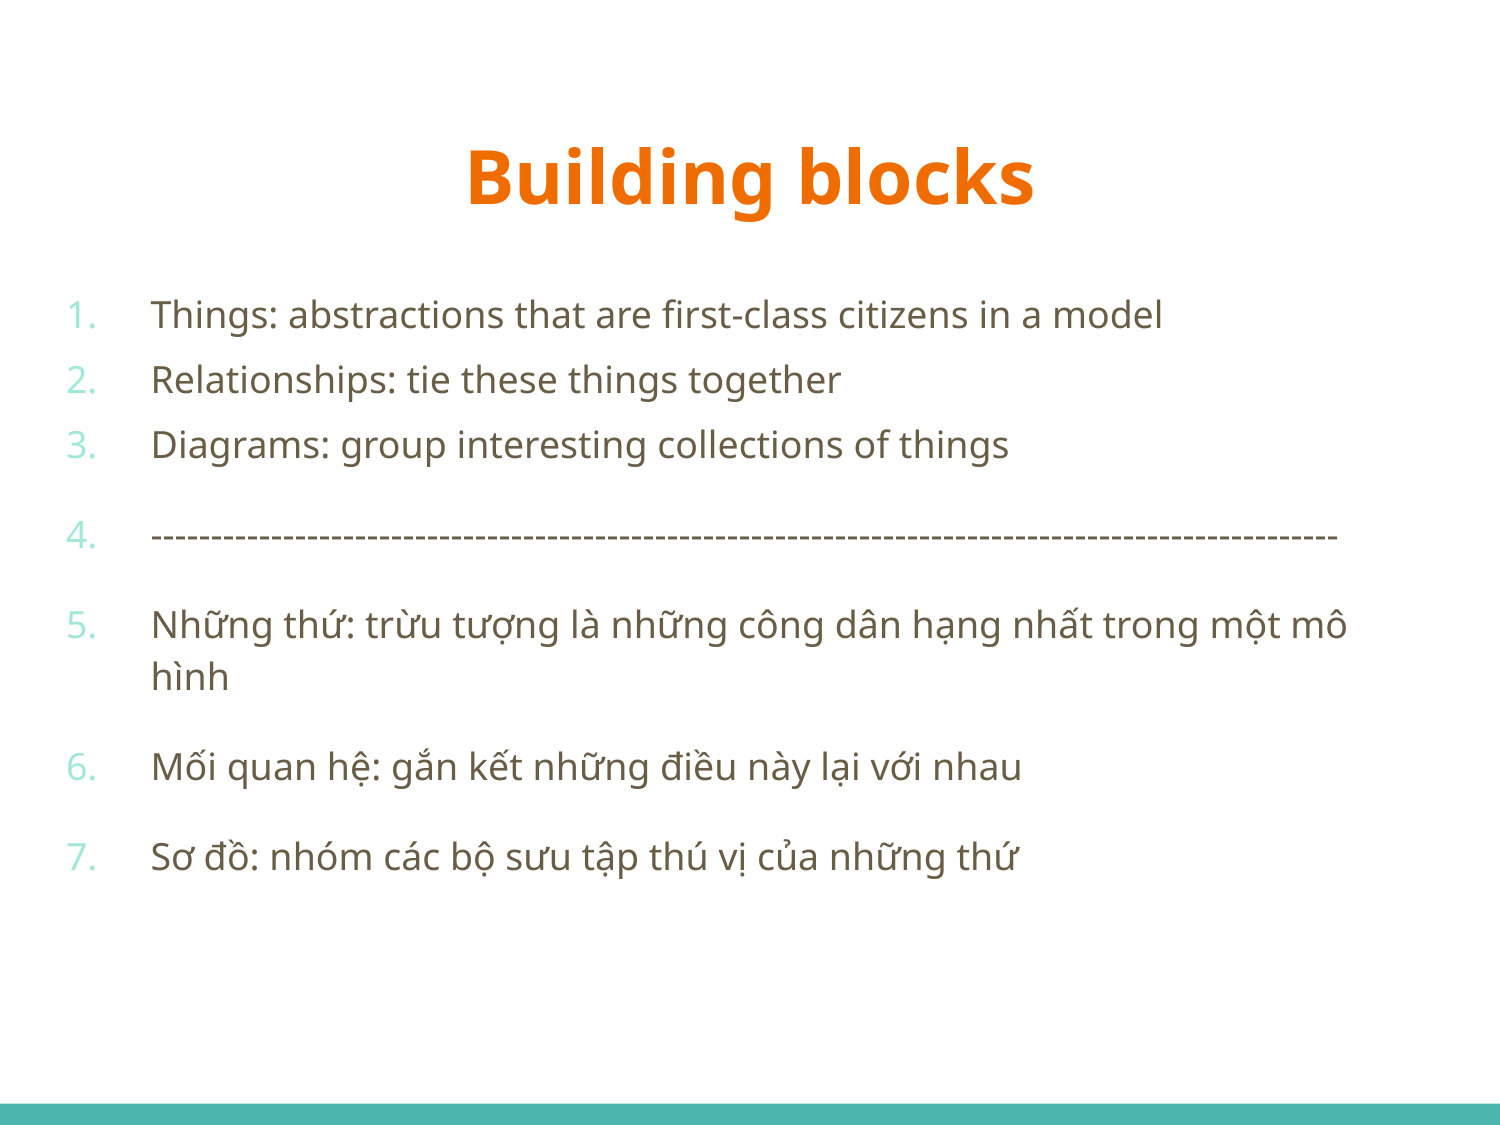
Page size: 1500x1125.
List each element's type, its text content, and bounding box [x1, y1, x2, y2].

list Things: abstractions that are first-class citizens in a model Relationships: tie these things together Diagrams: group interesting collections of things --------------------------------------------------------------------------------------------------- Những thứ: trừu tượng là những công dân hạng nhất trong một mô hình Mối quan hệ: gắn kết những điều này lại với nhau Sơ đồ: nhóm các bộ sưu tập thú vị của những thứ [51, 276, 1449, 1000]
title Building blocks [51, 97, 1449, 252]
